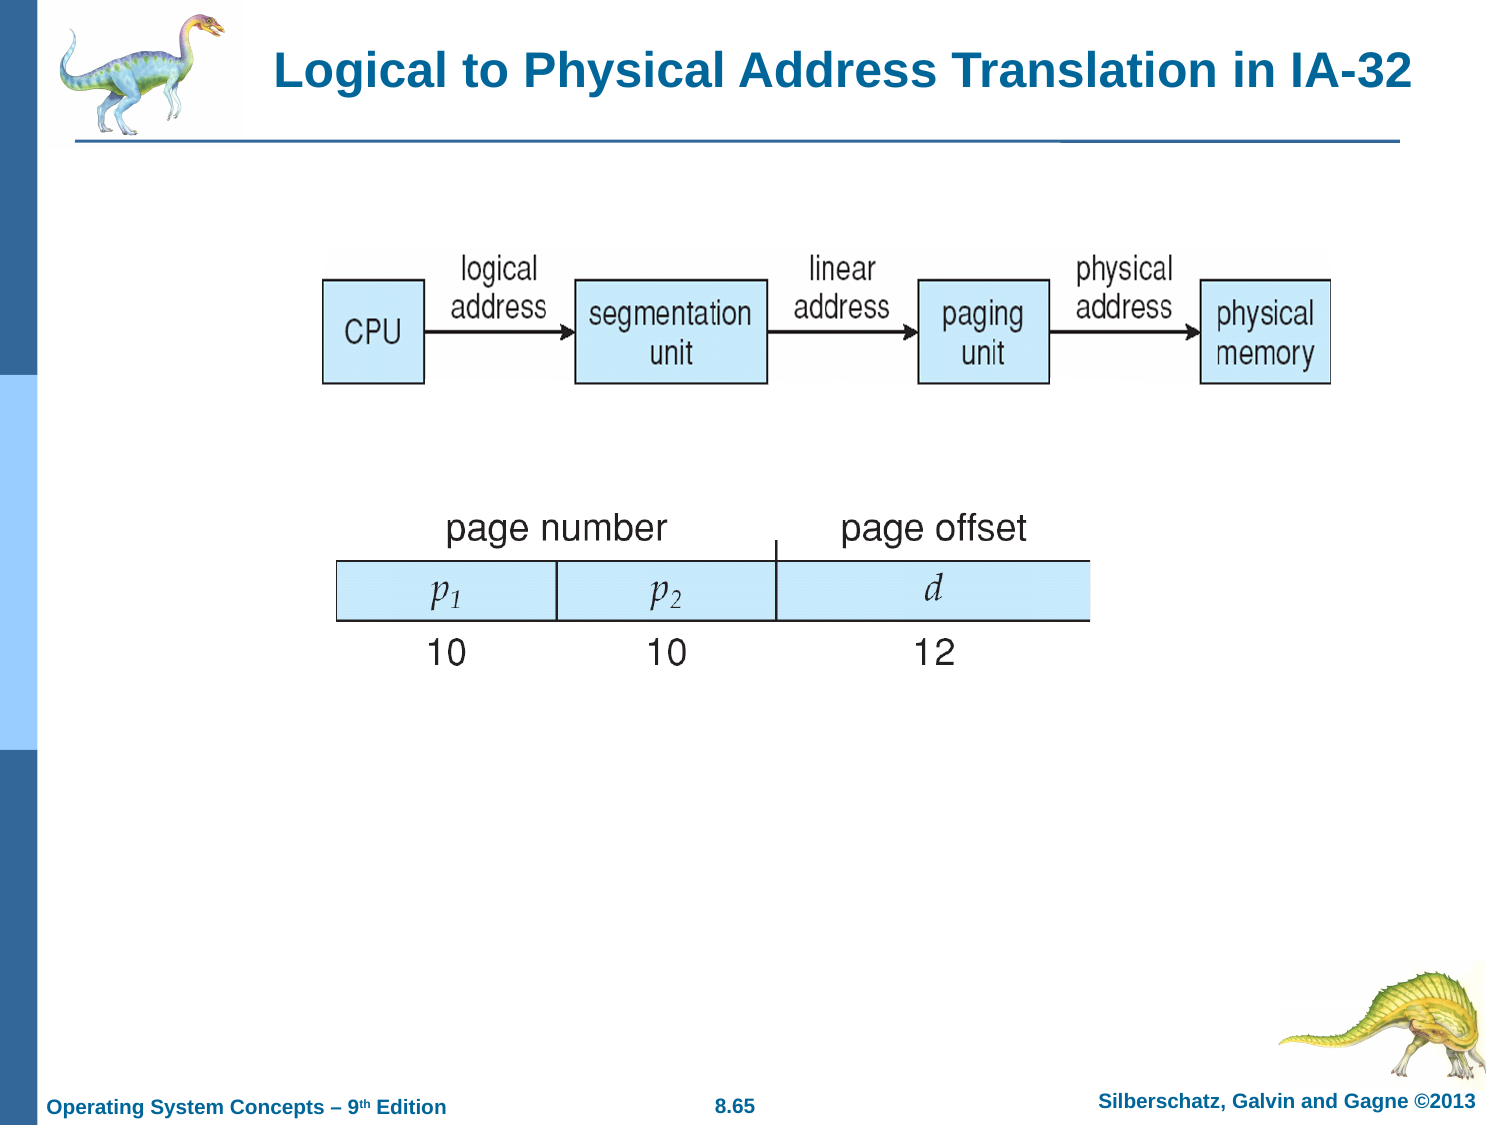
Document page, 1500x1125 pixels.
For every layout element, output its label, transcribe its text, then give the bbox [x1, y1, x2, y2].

title Logical to Physical Address Translation in IA-32 [214, 3, 1473, 105]
picture [335, 505, 1091, 672]
picture [320, 249, 1331, 385]
picture [46, 0, 243, 149]
picture [1275, 959, 1486, 1090]
